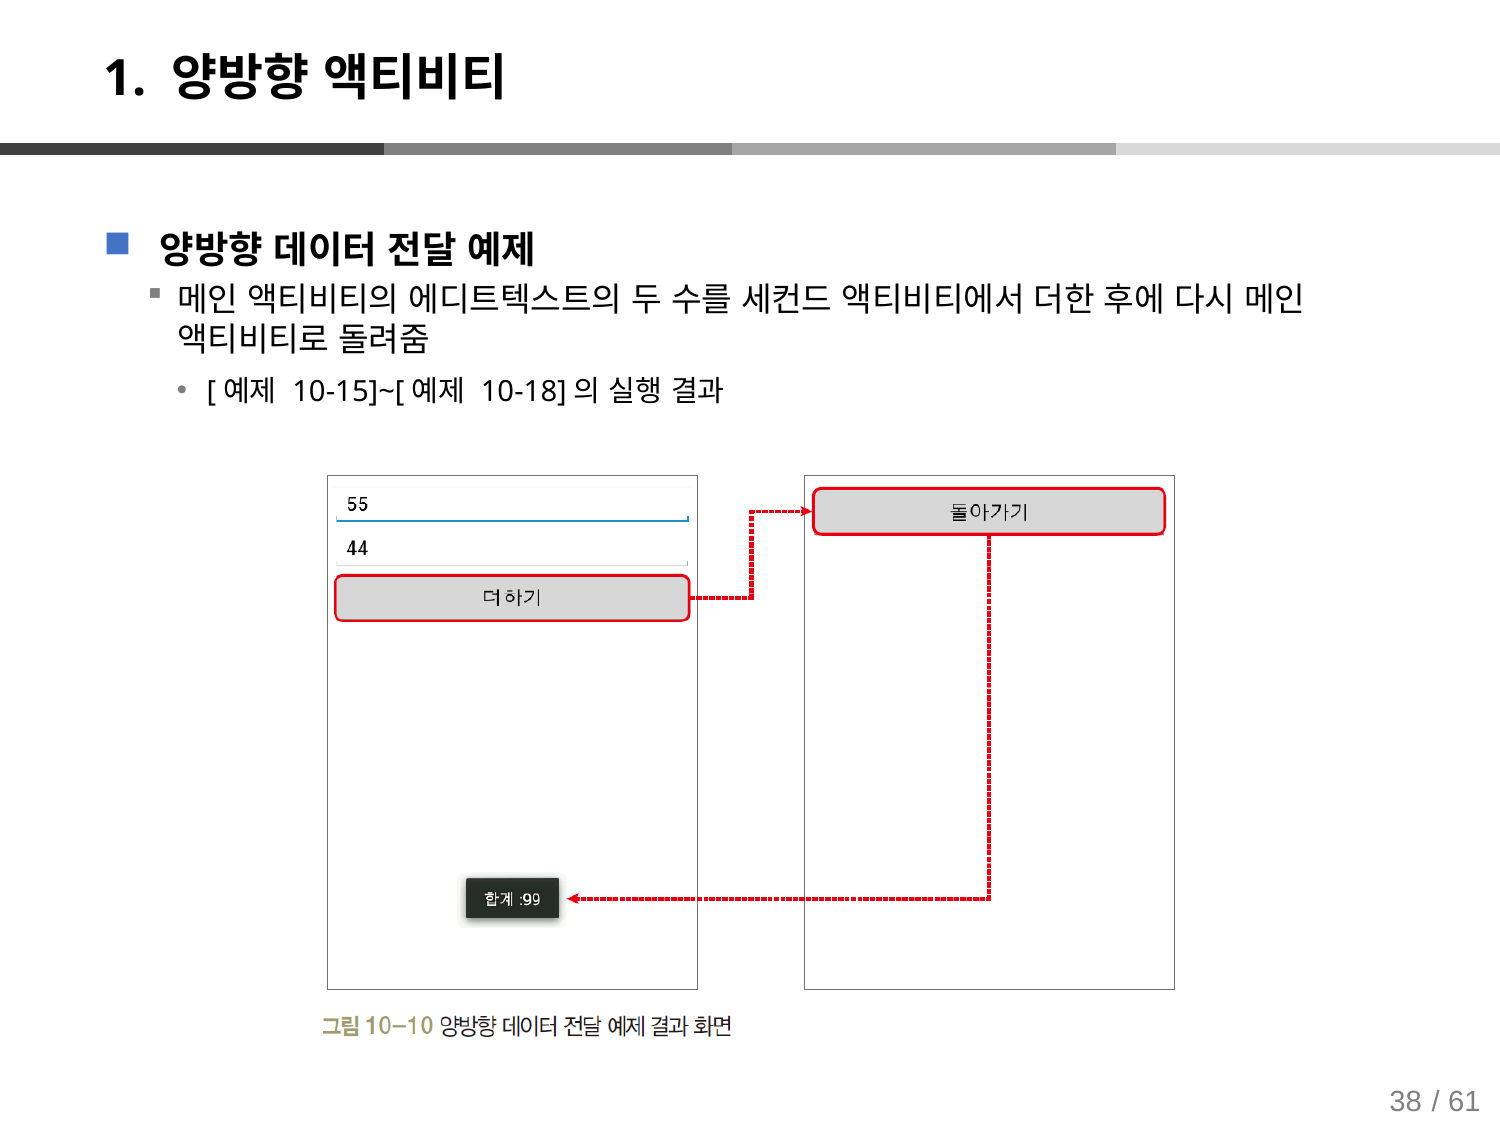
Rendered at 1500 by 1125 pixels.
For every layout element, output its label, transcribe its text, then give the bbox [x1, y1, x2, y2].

picture [323, 472, 1177, 1039]
list 양방향 데이터 전달 예제 메인 액티비티의 에디트텍스트의 두 수를 세컨드 액티비티에서 더한 후에 다시 메인 액티비티로 돌려줌 [예제 10-15]~[예제 10-18]의 실행 결과 [88, 196, 1436, 1083]
title 1. 양방향 액티비티 [88, 30, 1211, 121]
